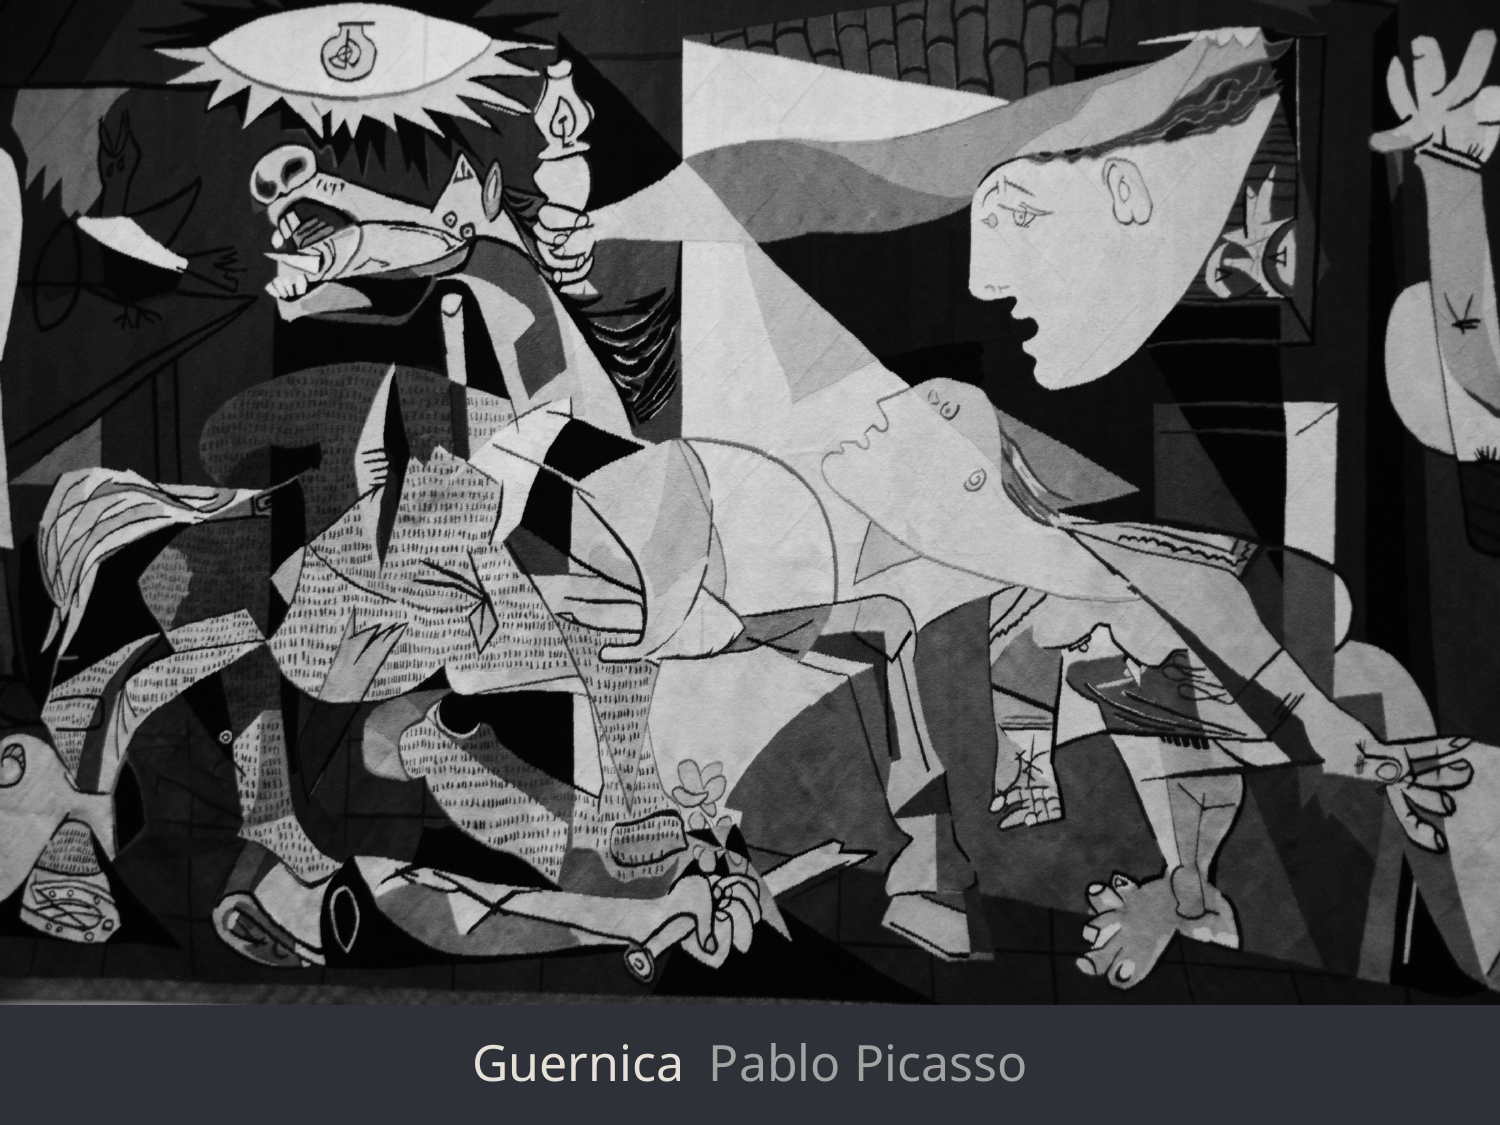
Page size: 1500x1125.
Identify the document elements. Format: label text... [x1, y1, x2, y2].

picture [0, 0, 1500, 1005]
text_box Guernica Pablo Picasso [186, 1024, 1314, 1099]
